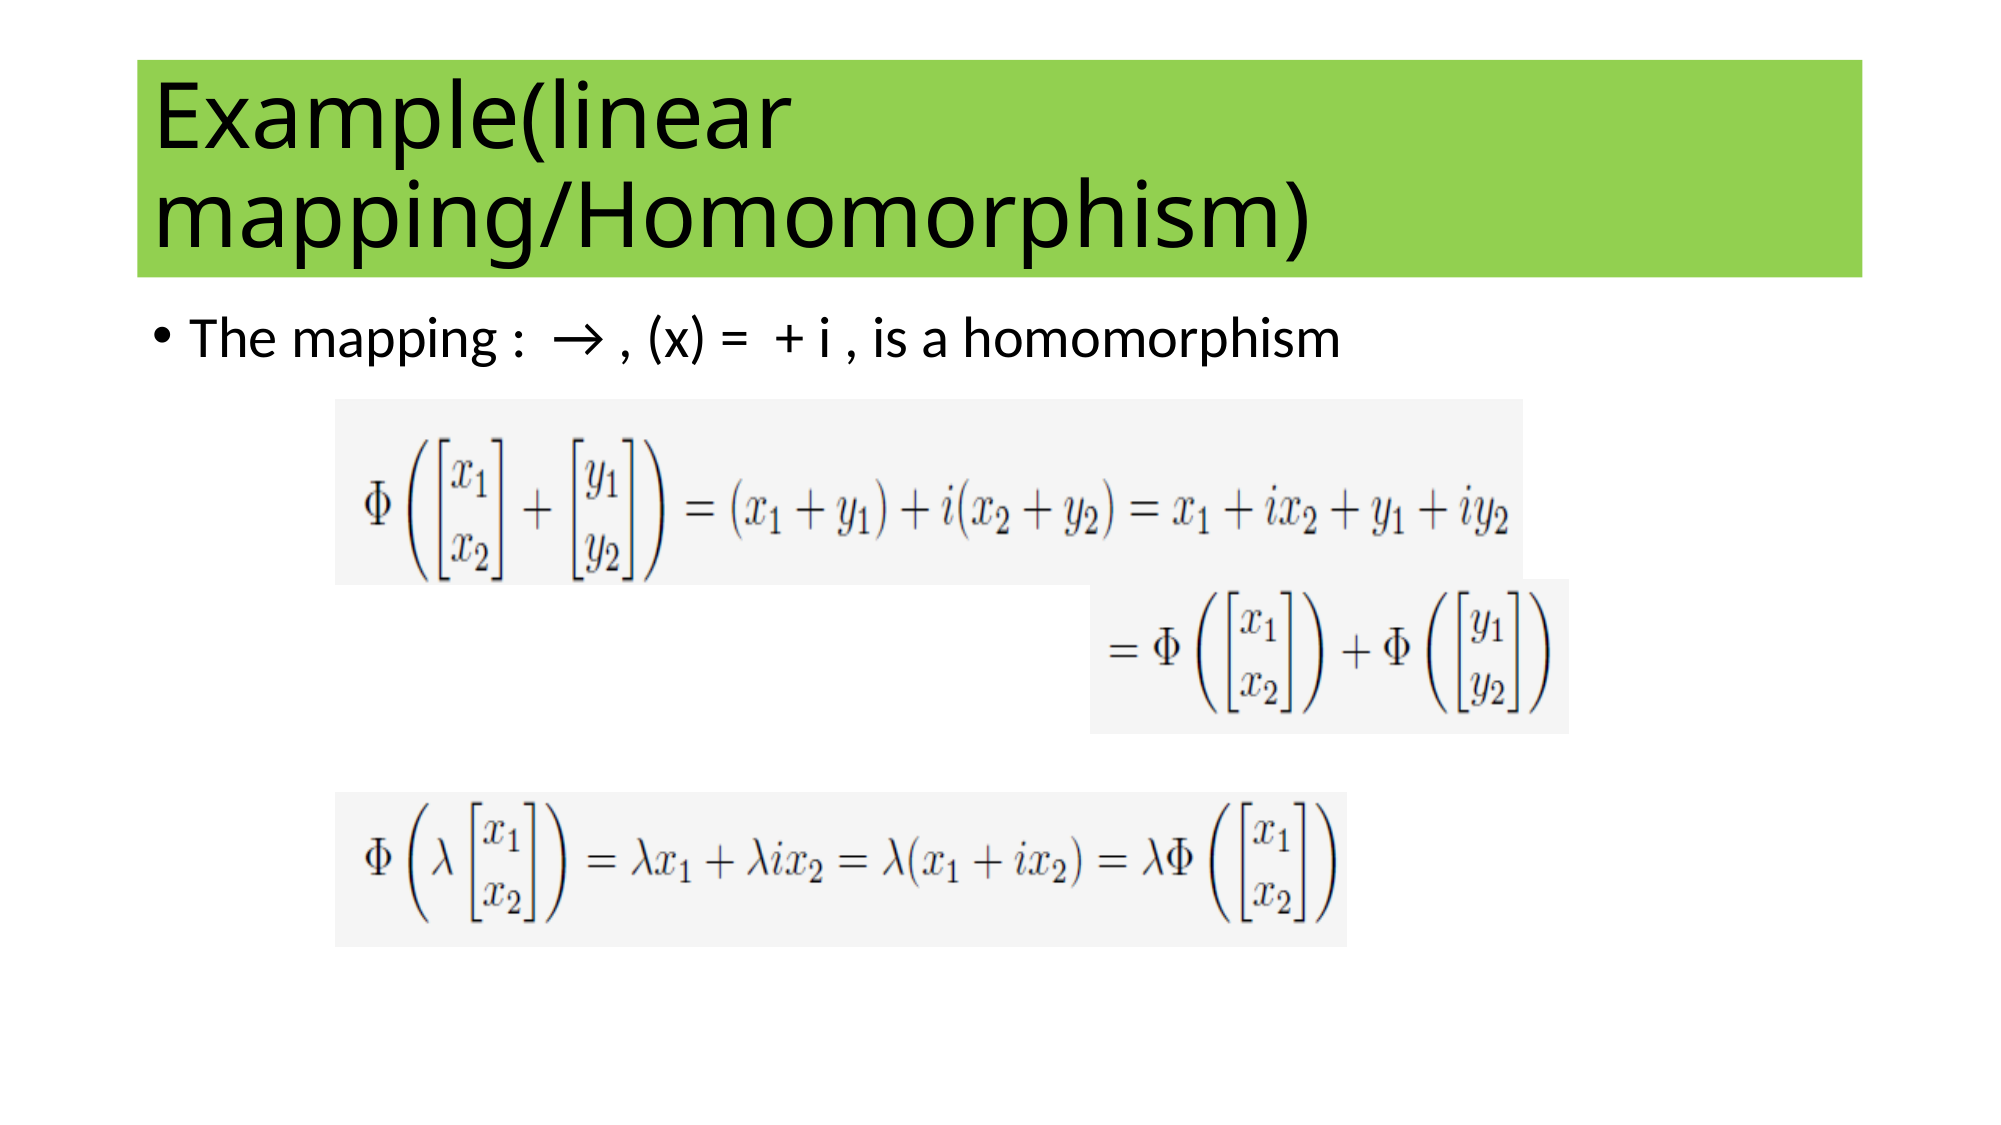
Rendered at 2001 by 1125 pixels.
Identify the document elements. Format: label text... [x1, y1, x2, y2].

picture [335, 792, 1347, 947]
picture [335, 399, 1569, 734]
title Example(linear mapping/Homomorphism) [137, 59, 1863, 278]
